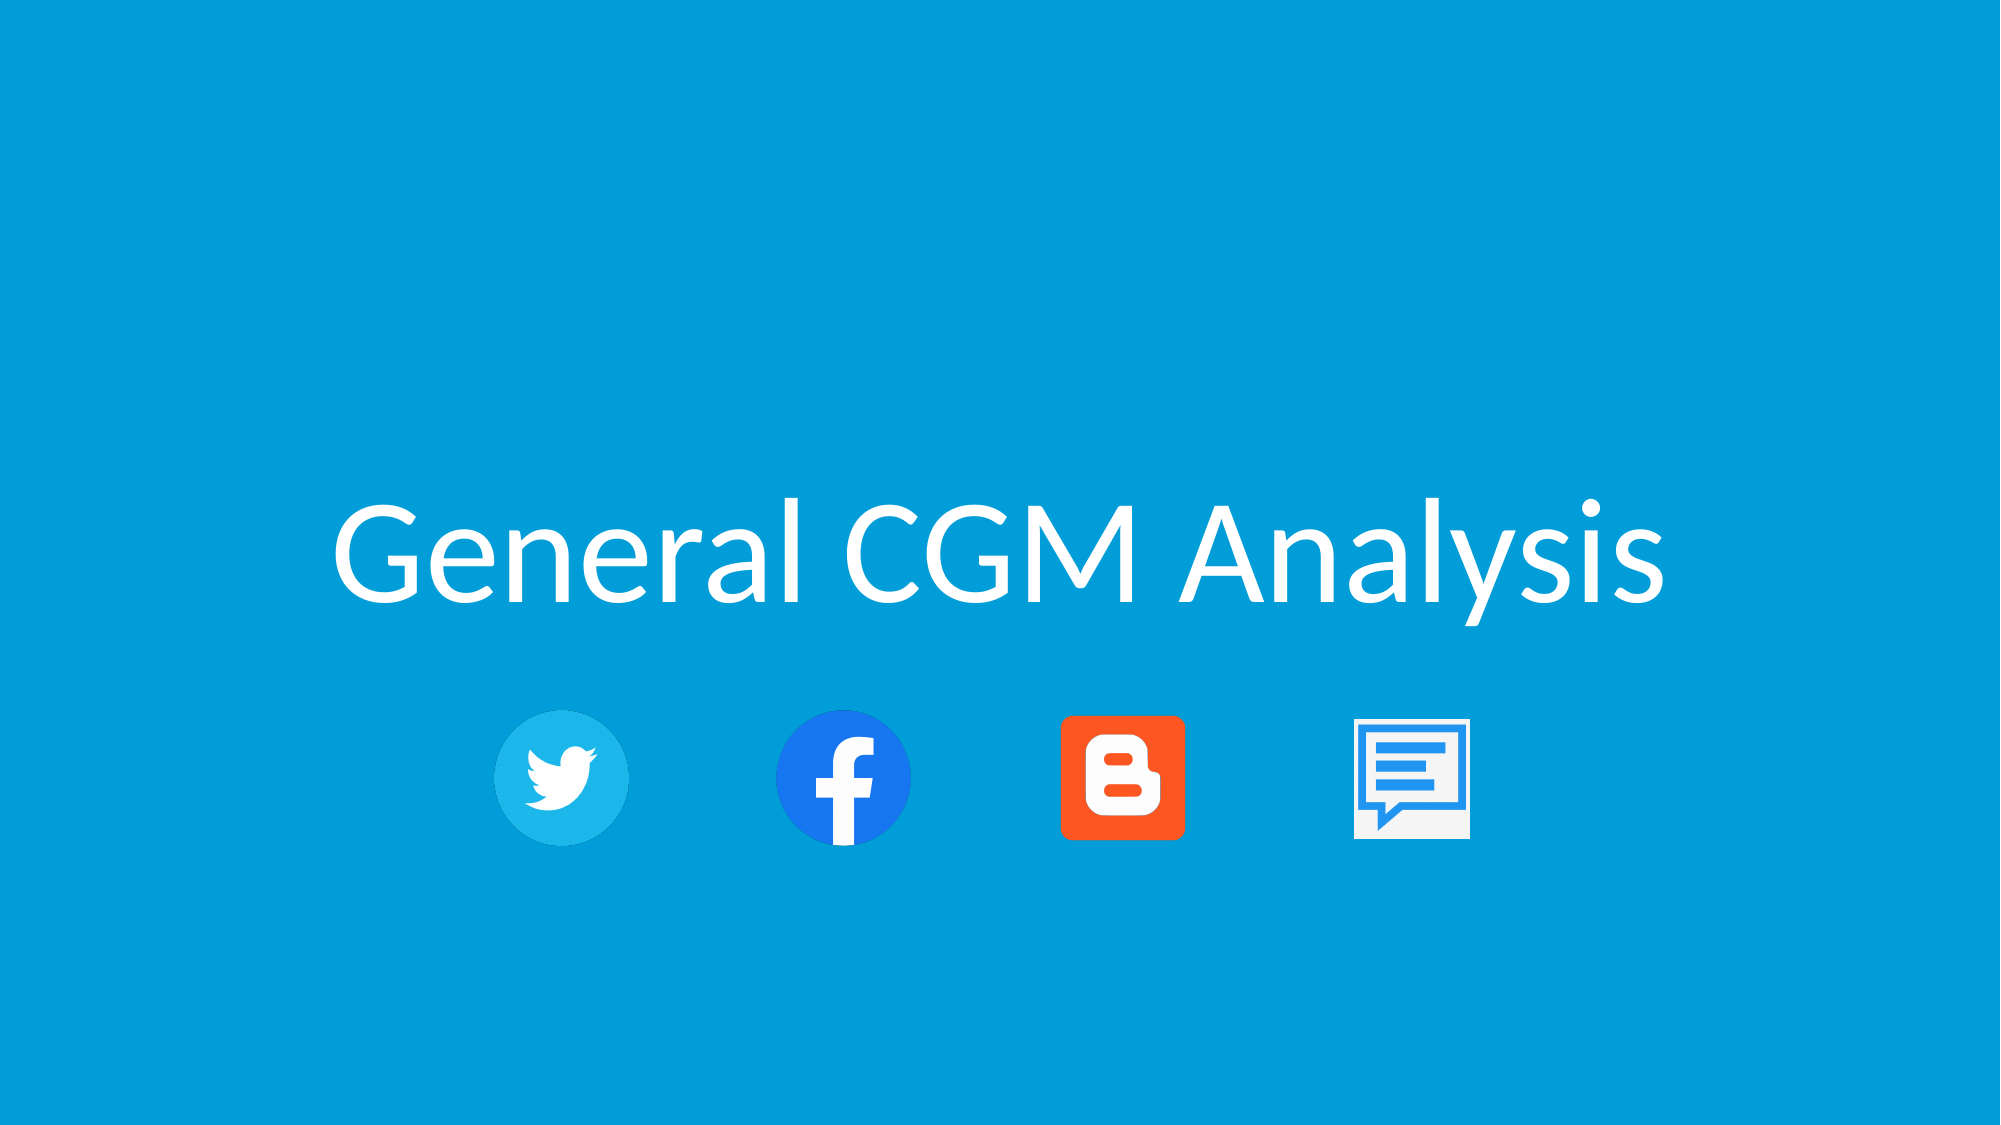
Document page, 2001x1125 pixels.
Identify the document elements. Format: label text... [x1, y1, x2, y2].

picture [1061, 716, 1185, 840]
title General CGM Analysis [137, 453, 1863, 672]
picture [1355, 720, 1469, 838]
picture [777, 711, 910, 845]
picture [495, 711, 628, 845]
